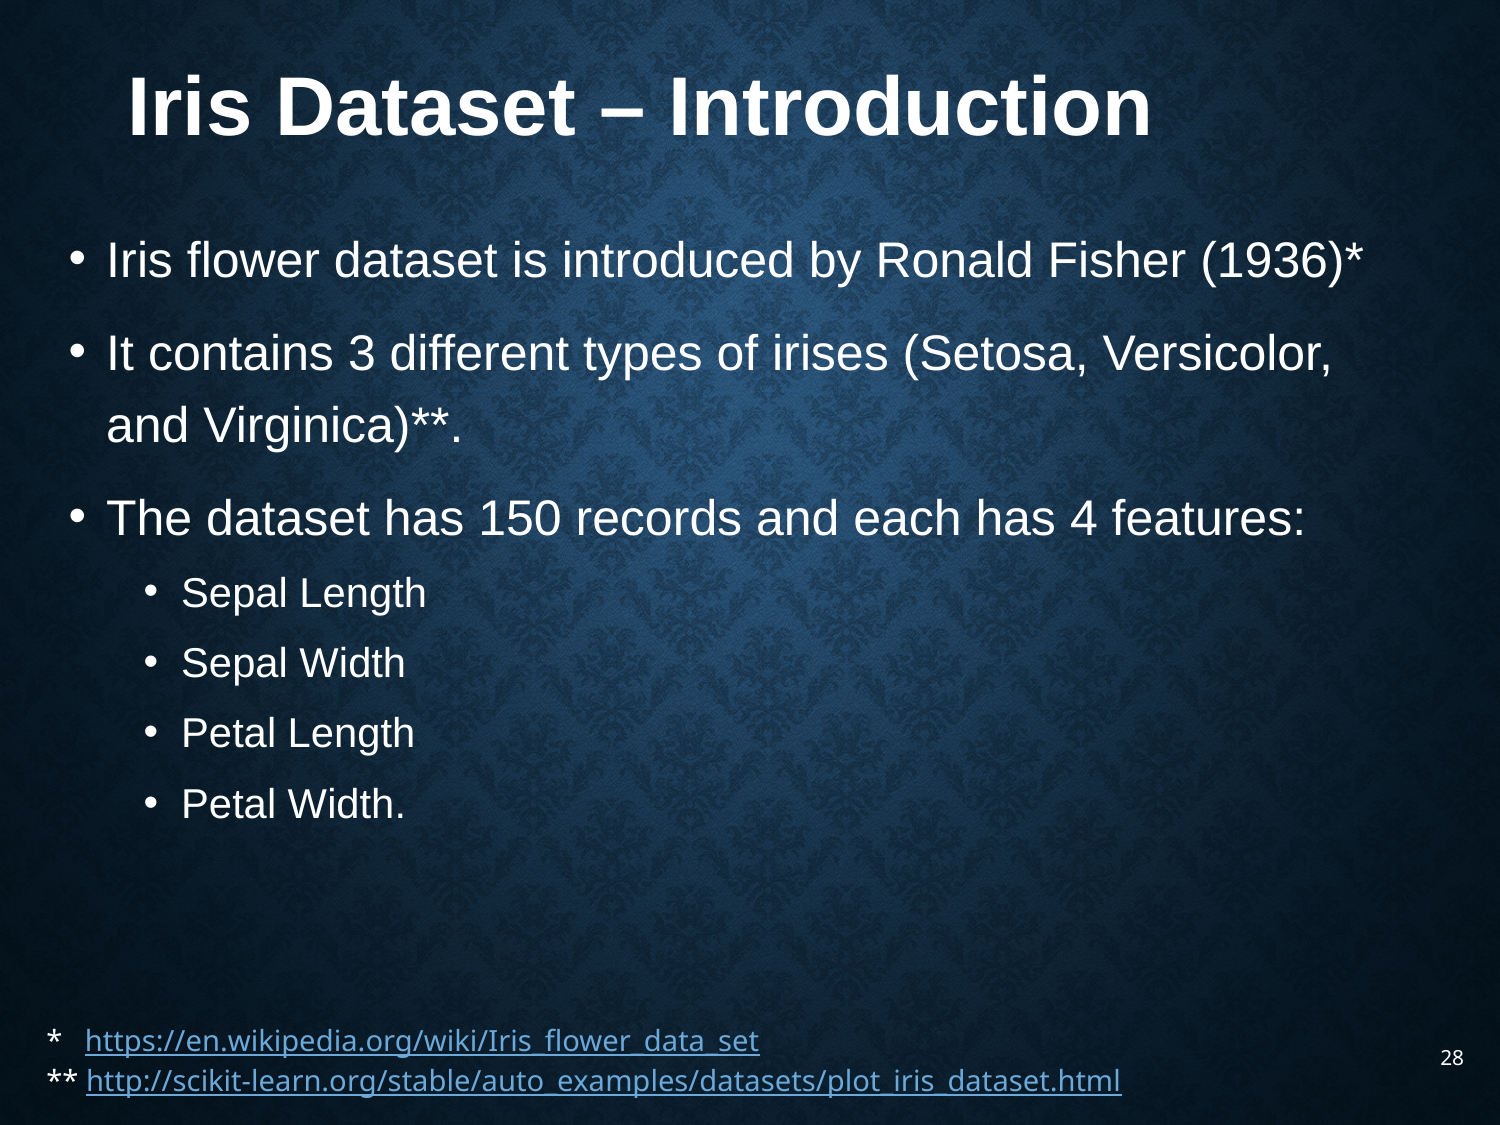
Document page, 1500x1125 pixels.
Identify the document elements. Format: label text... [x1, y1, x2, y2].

text_box Iris Dataset – Introduction [112, 34, 1387, 183]
text_box * https://en.wikipedia.org/wiki/Iris_flower_data_set ** http://scikit-learn.org/stable/auto_examples/datasets/plot_iris_dataset.html [31, 1015, 1234, 1110]
slide_number 28 [1386, 1028, 1479, 1089]
list Iris flower dataset is introduced by Ronald Fisher (1936)* It contains 3 different types of irises (Setosa, Versicolor, and Virginica)**. The dataset has 150 records and each has 4 features: Sepal Length Sepal Width Petal Length Petal Width. [53, 207, 1387, 950]
